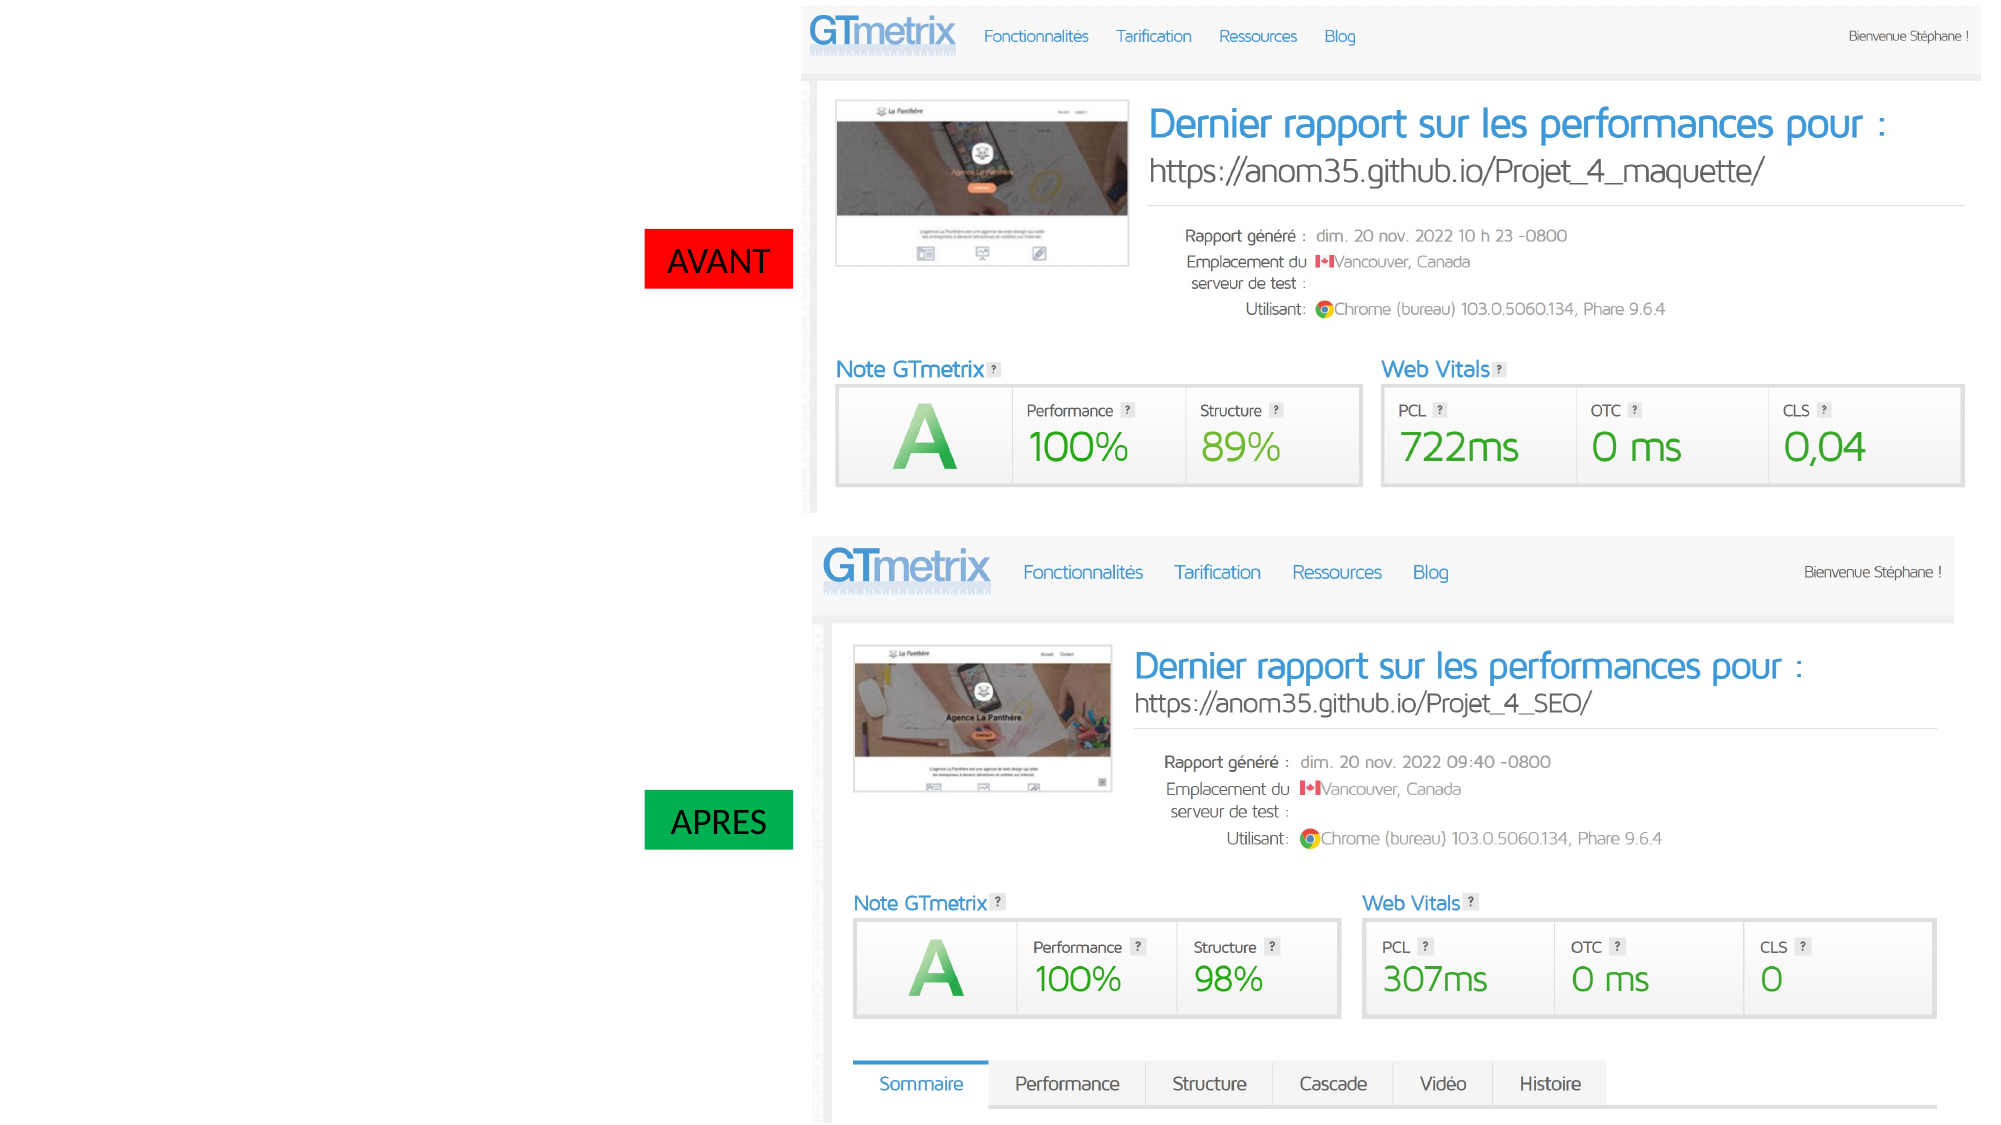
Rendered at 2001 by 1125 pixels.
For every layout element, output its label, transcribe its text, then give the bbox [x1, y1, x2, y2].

text_box APRES [644, 789, 794, 850]
picture [812, 536, 1954, 1123]
picture [800, 5, 1981, 513]
text_box AVANT [644, 228, 794, 289]
